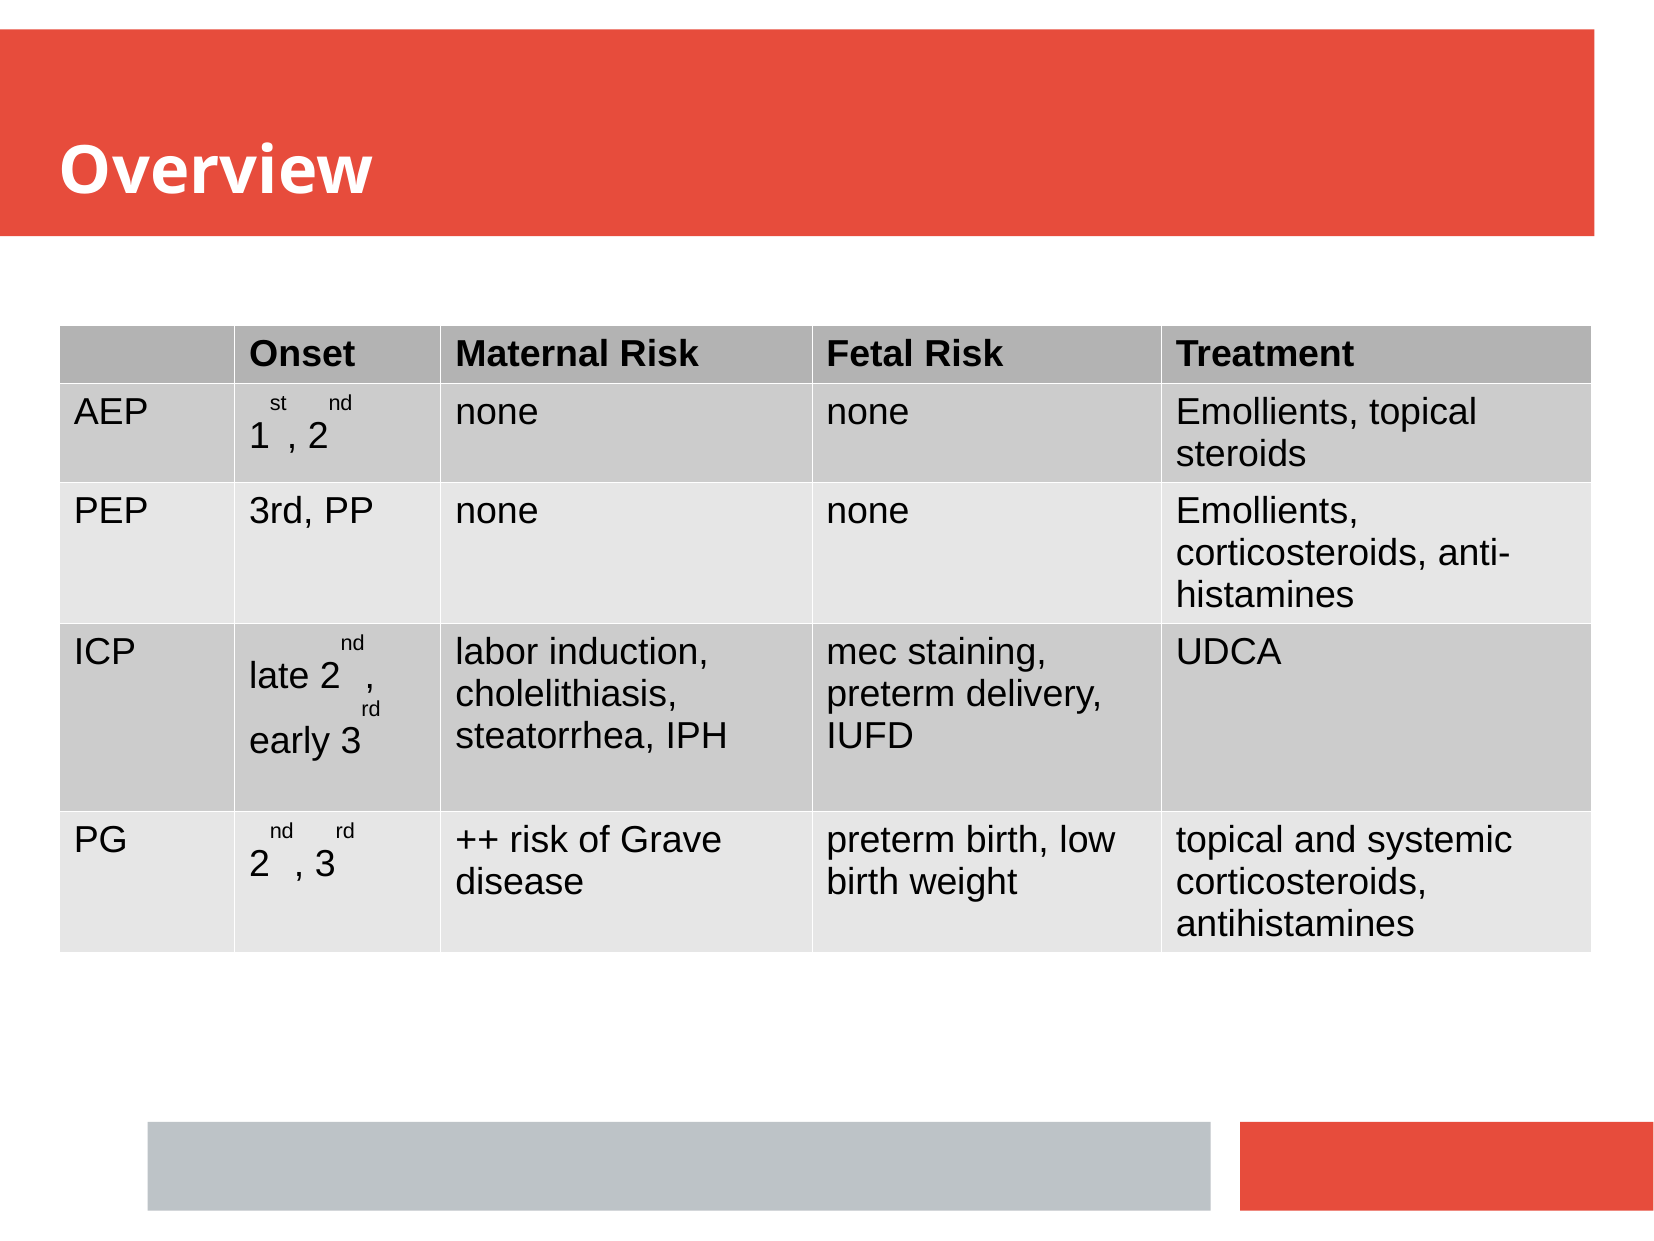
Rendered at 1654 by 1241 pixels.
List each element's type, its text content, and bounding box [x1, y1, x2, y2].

table_cell 2nd, 3rd [235, 812, 440, 952]
table_header Fetal Risk [813, 326, 1161, 383]
table_cell ++ risk of Grave disease [441, 812, 812, 952]
table_cell 1st, 2nd [235, 384, 440, 482]
table_cell none [813, 384, 1161, 482]
table_cell late 2nd, early 3rd [235, 624, 440, 811]
table_cell labor induction, cholelithiasis, steatorrhea, IPH [441, 624, 812, 811]
table_header Onset [235, 326, 440, 383]
table_header [60, 326, 234, 383]
table_cell Emollients, topical steroids [1162, 384, 1591, 482]
table_cell topical and systemic corticosteroids, antihistamines [1162, 812, 1591, 952]
table_cell AEP [60, 384, 234, 482]
table_cell PG [60, 812, 234, 952]
table_cell 3rd, PP [235, 483, 440, 623]
table_cell preterm birth, low birth weight [813, 812, 1161, 952]
table_cell none [813, 483, 1161, 623]
table_header Maternal Risk [441, 326, 812, 383]
table_cell Emollients, corticosteroids, anti-histamines [1162, 483, 1591, 623]
table_cell ICP [60, 624, 234, 811]
table_header Treatment [1162, 326, 1591, 383]
table_cell UDCA [1162, 624, 1591, 811]
table_cell none [441, 384, 812, 482]
table_cell mec staining, preterm delivery, IUFD [813, 624, 1161, 811]
text_box Overview [58, 58, 1595, 207]
table_cell PEP [60, 483, 234, 623]
table_cell none [441, 483, 812, 623]
